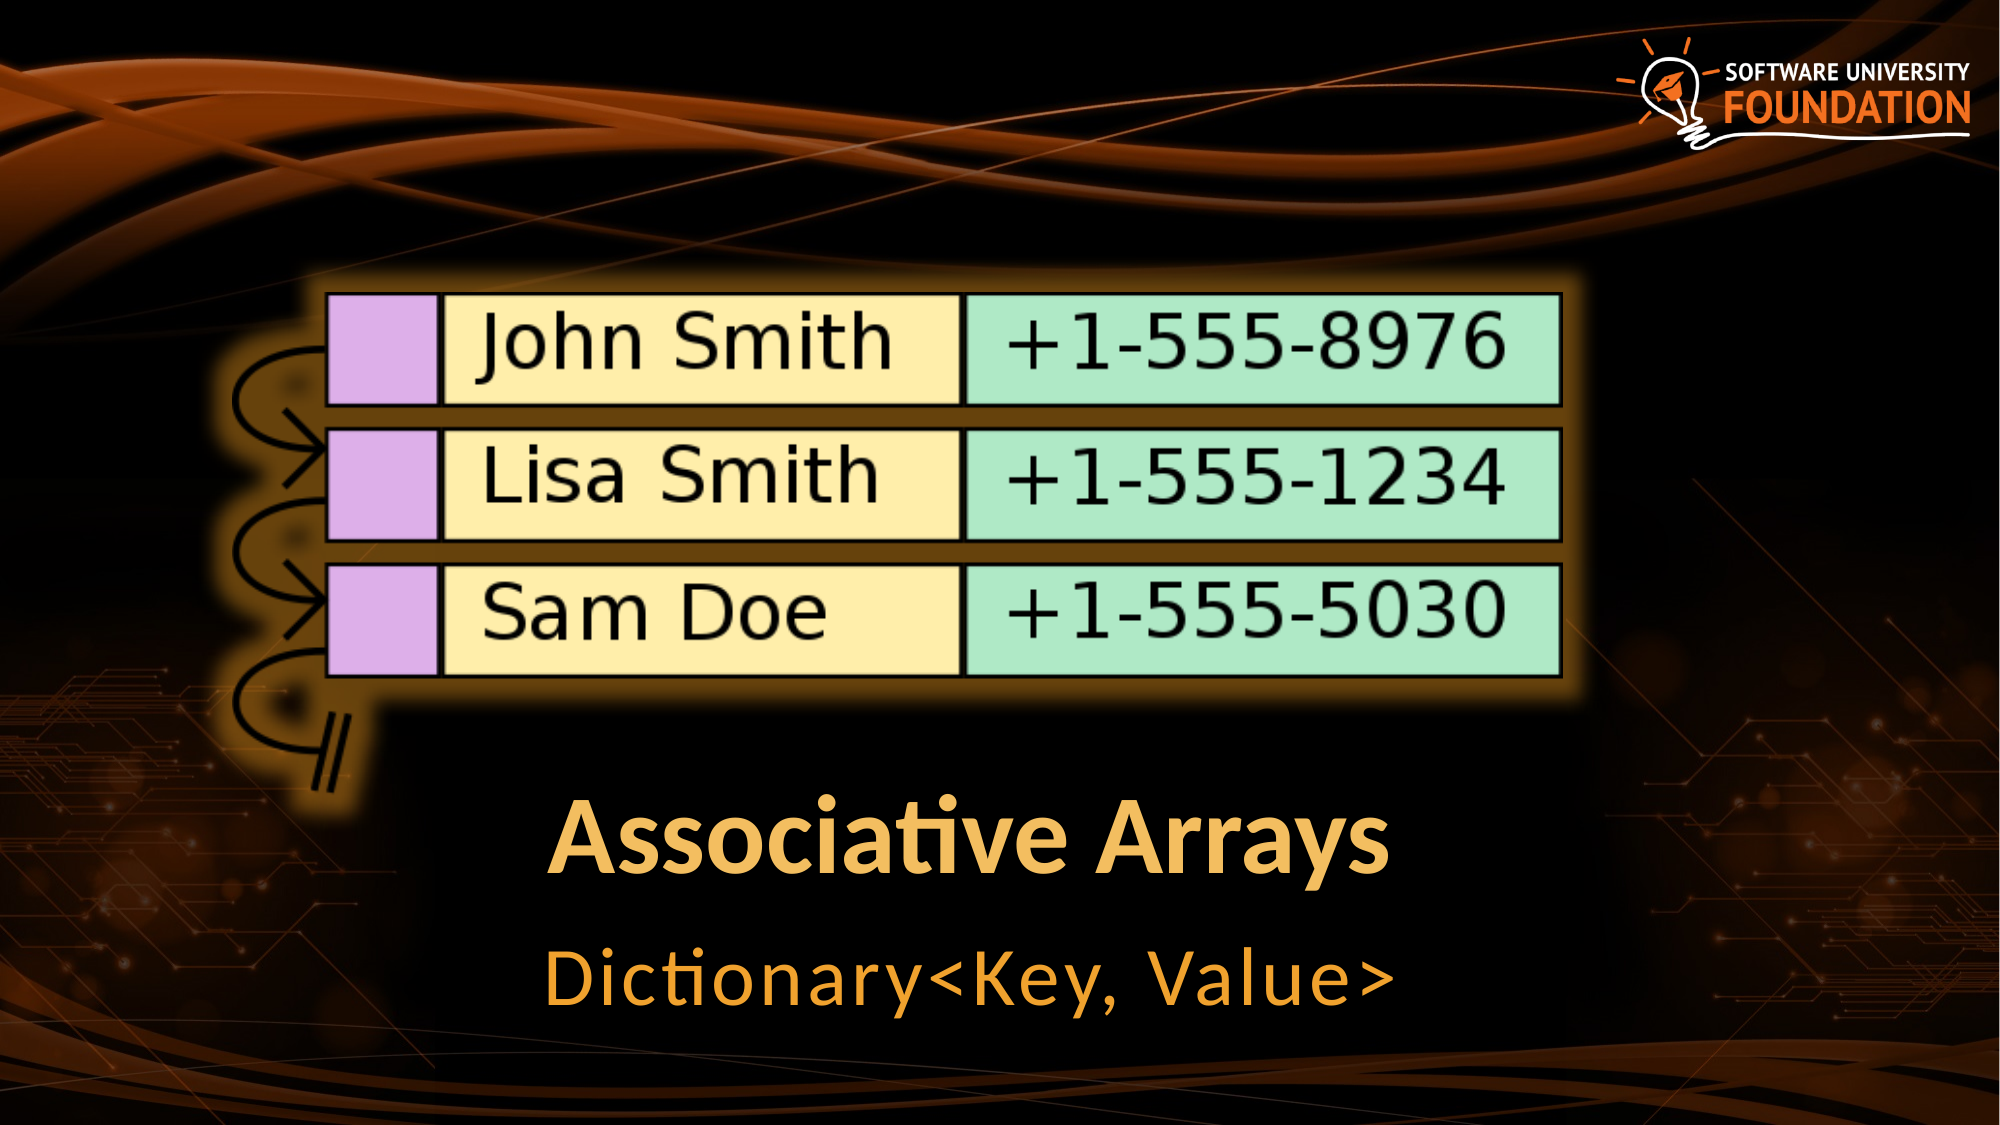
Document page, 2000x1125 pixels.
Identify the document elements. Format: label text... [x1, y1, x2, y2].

list Dictionary<Key, Value> [237, 911, 1704, 1030]
title Associative Arrays [237, 774, 1704, 903]
picture [0, 0, 2000, 1125]
